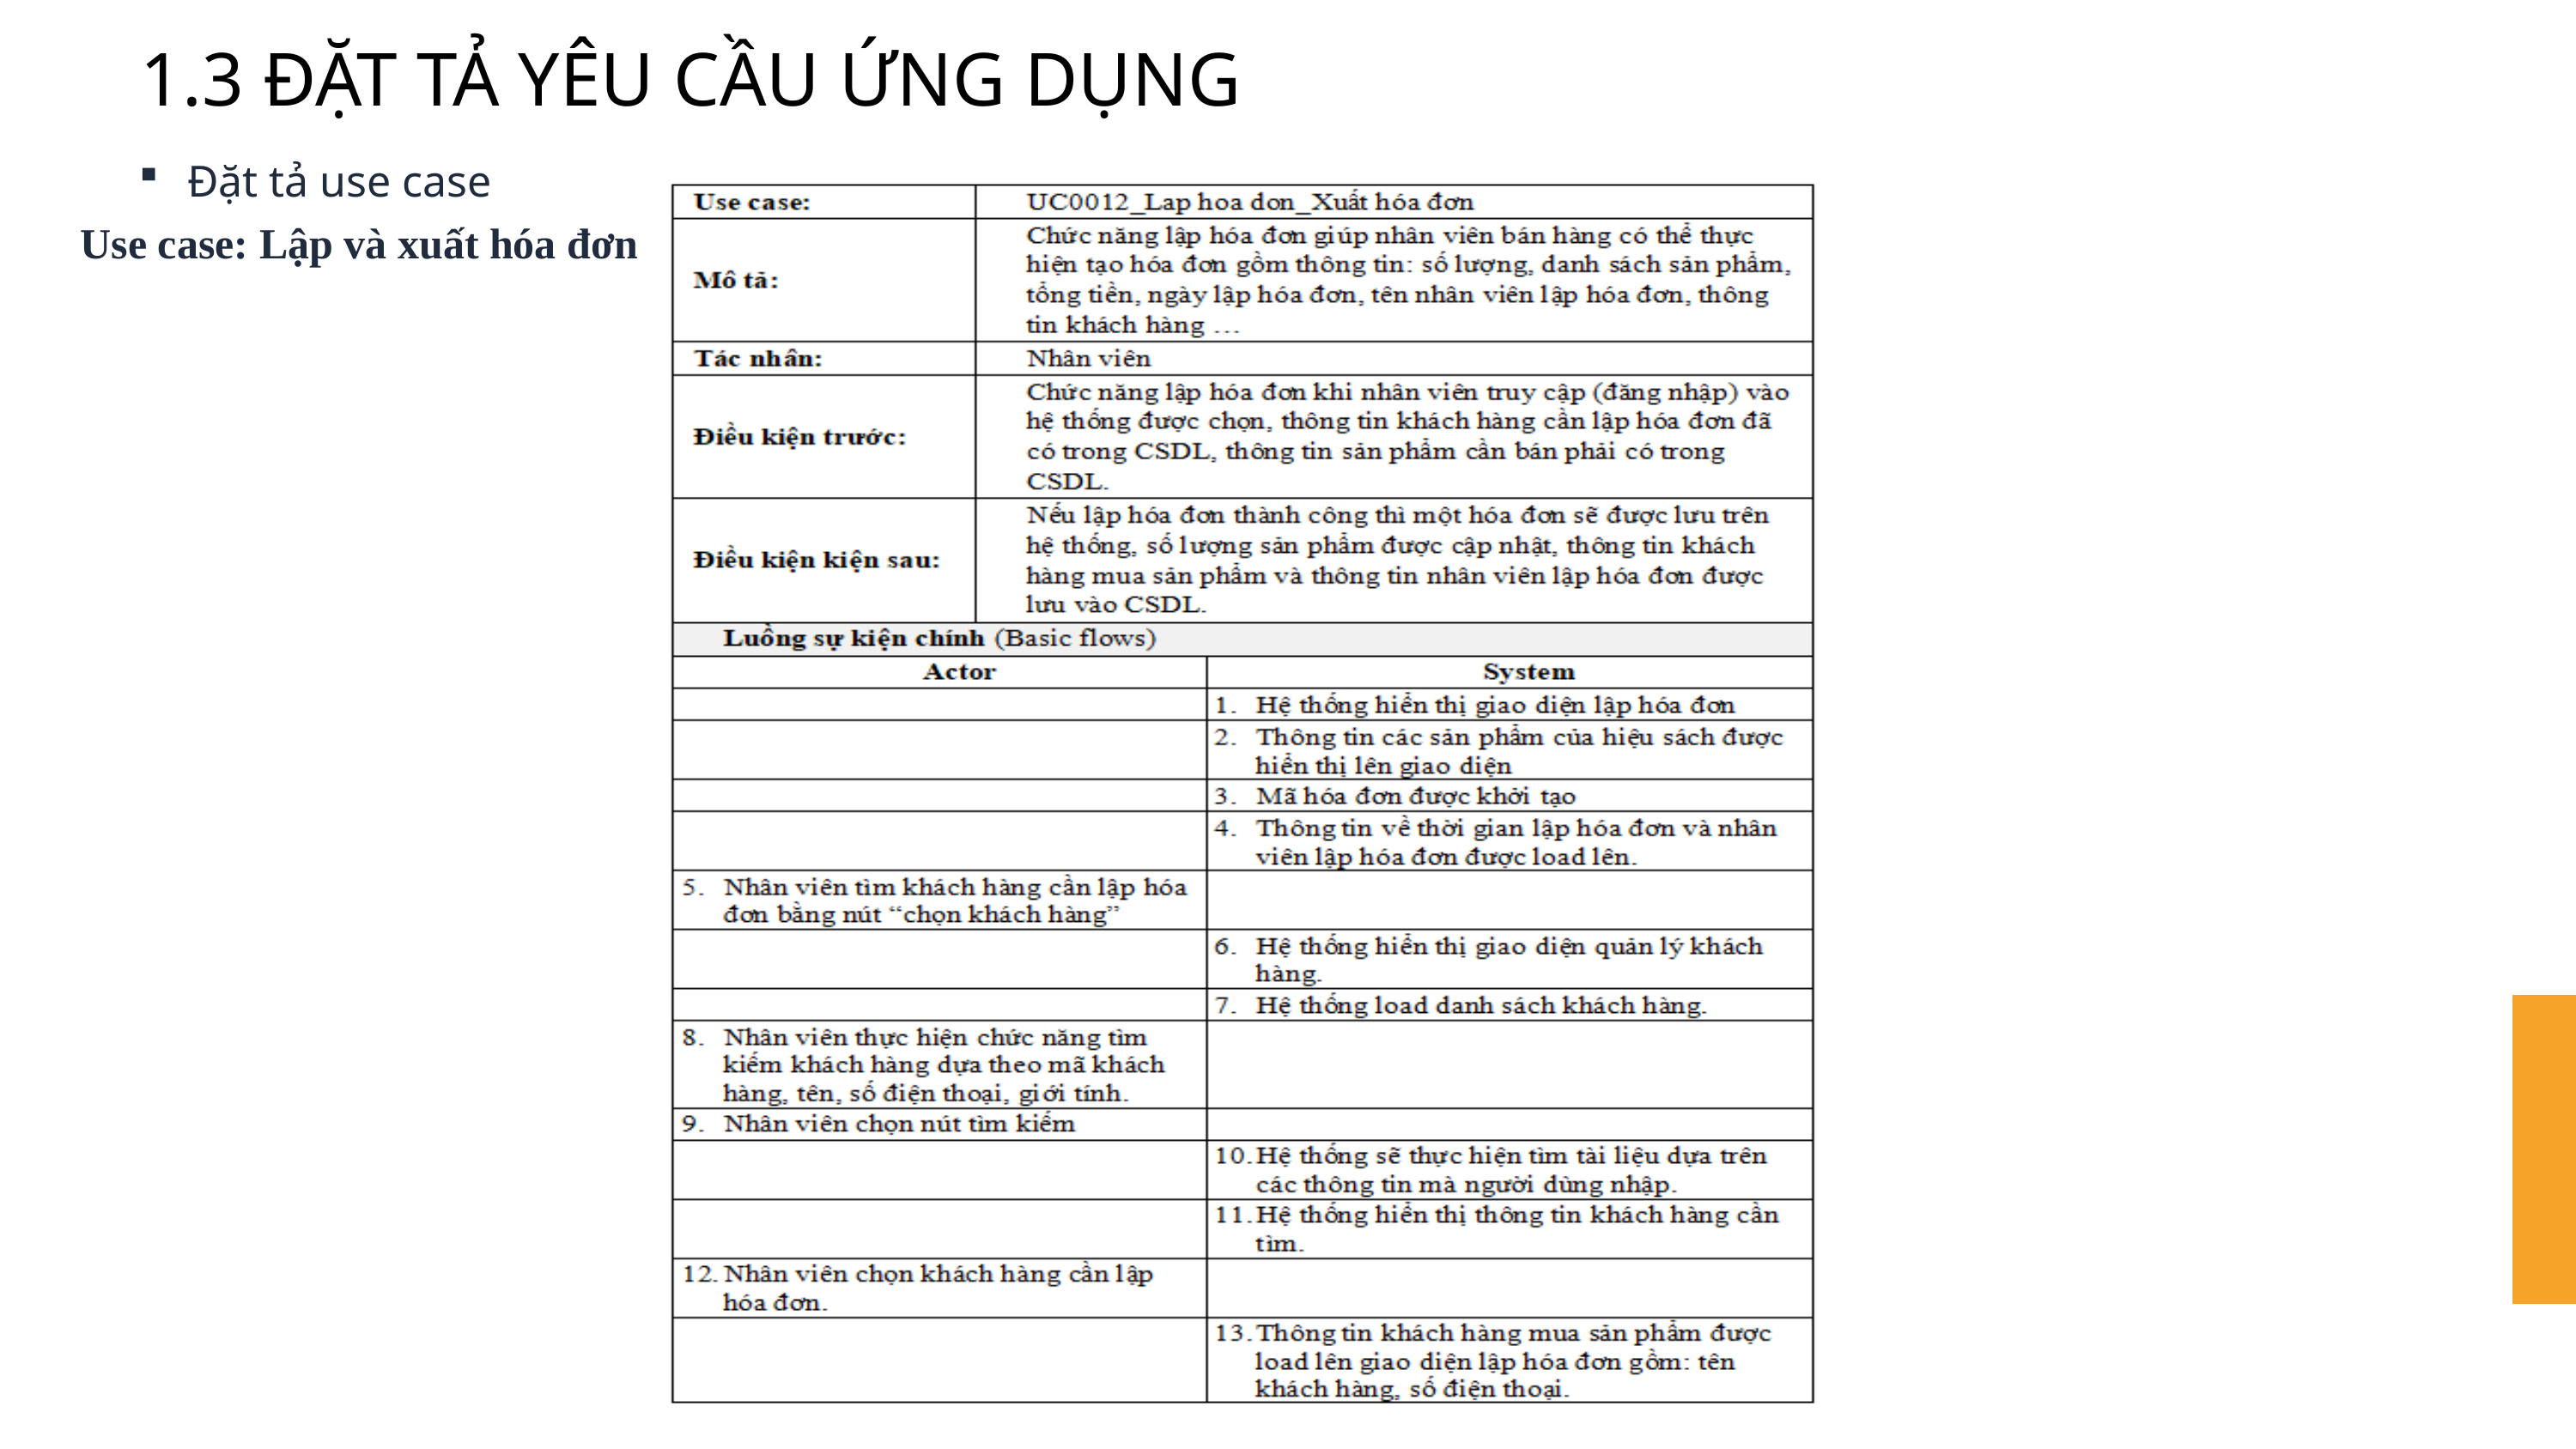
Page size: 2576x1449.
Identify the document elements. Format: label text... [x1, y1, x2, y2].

text_box Đặt tả use case [96, 145, 546, 206]
picture [654, 173, 1862, 1415]
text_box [2512, 994, 2576, 1304]
text_box 1.3 ĐẶT TẢ YÊU CẦU ỨNG DỤNG [140, 27, 1503, 121]
text_box Use case: Lập và xuất hóa đơn [32, 207, 649, 268]
